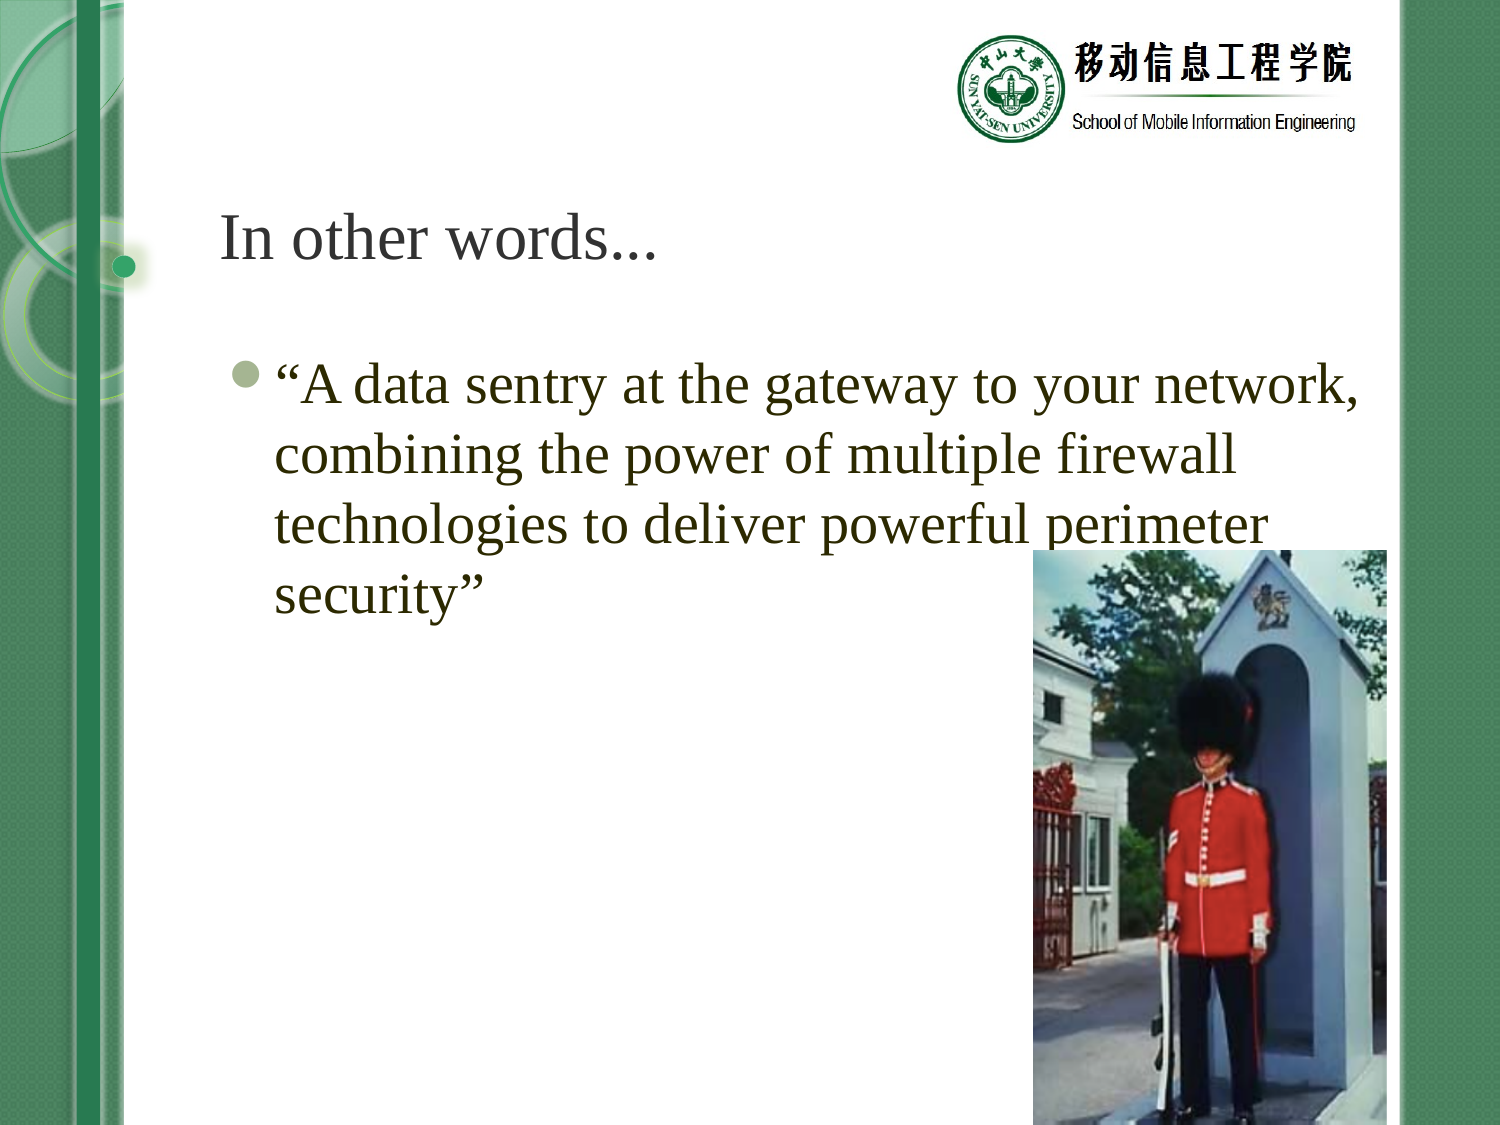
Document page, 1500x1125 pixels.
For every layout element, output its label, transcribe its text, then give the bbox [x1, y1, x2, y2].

picture [1032, 549, 1389, 1125]
title In other words... [204, 138, 1388, 327]
picture [950, 30, 1365, 138]
list “A data sentry at the gateway to your network, combining the power of multiple firewall technologies to deliver powerful perimeter security” [199, 338, 1393, 1055]
